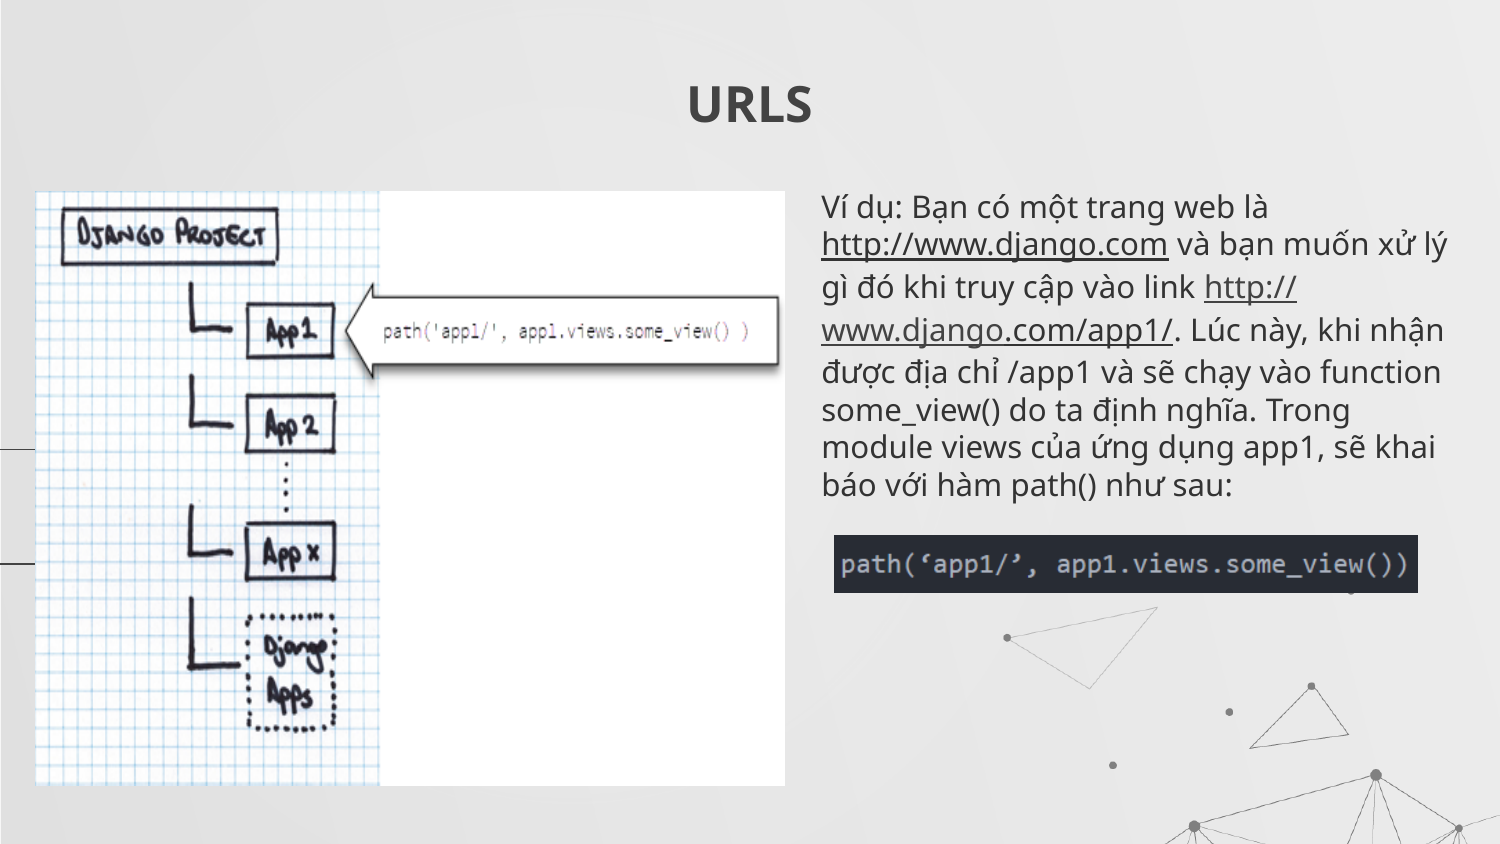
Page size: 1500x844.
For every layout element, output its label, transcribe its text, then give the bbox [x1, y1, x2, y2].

picture [0, 0, 1500, 844]
text_box Ví dụ: Bạn có một trang web là http://www.django.com và bạn muốn xử lý gì đó khi truy cập vào link http://www.django.com/app1/. Lúc này, khi nhận được địa chỉ /app1 và sẽ chạy vào function some_view() do ta định nghĩa. Trong module views của ứng dụng app1, sẽ khai báo với hàm path() như sau: [806, 171, 1465, 454]
title URLS [322, 57, 1178, 214]
